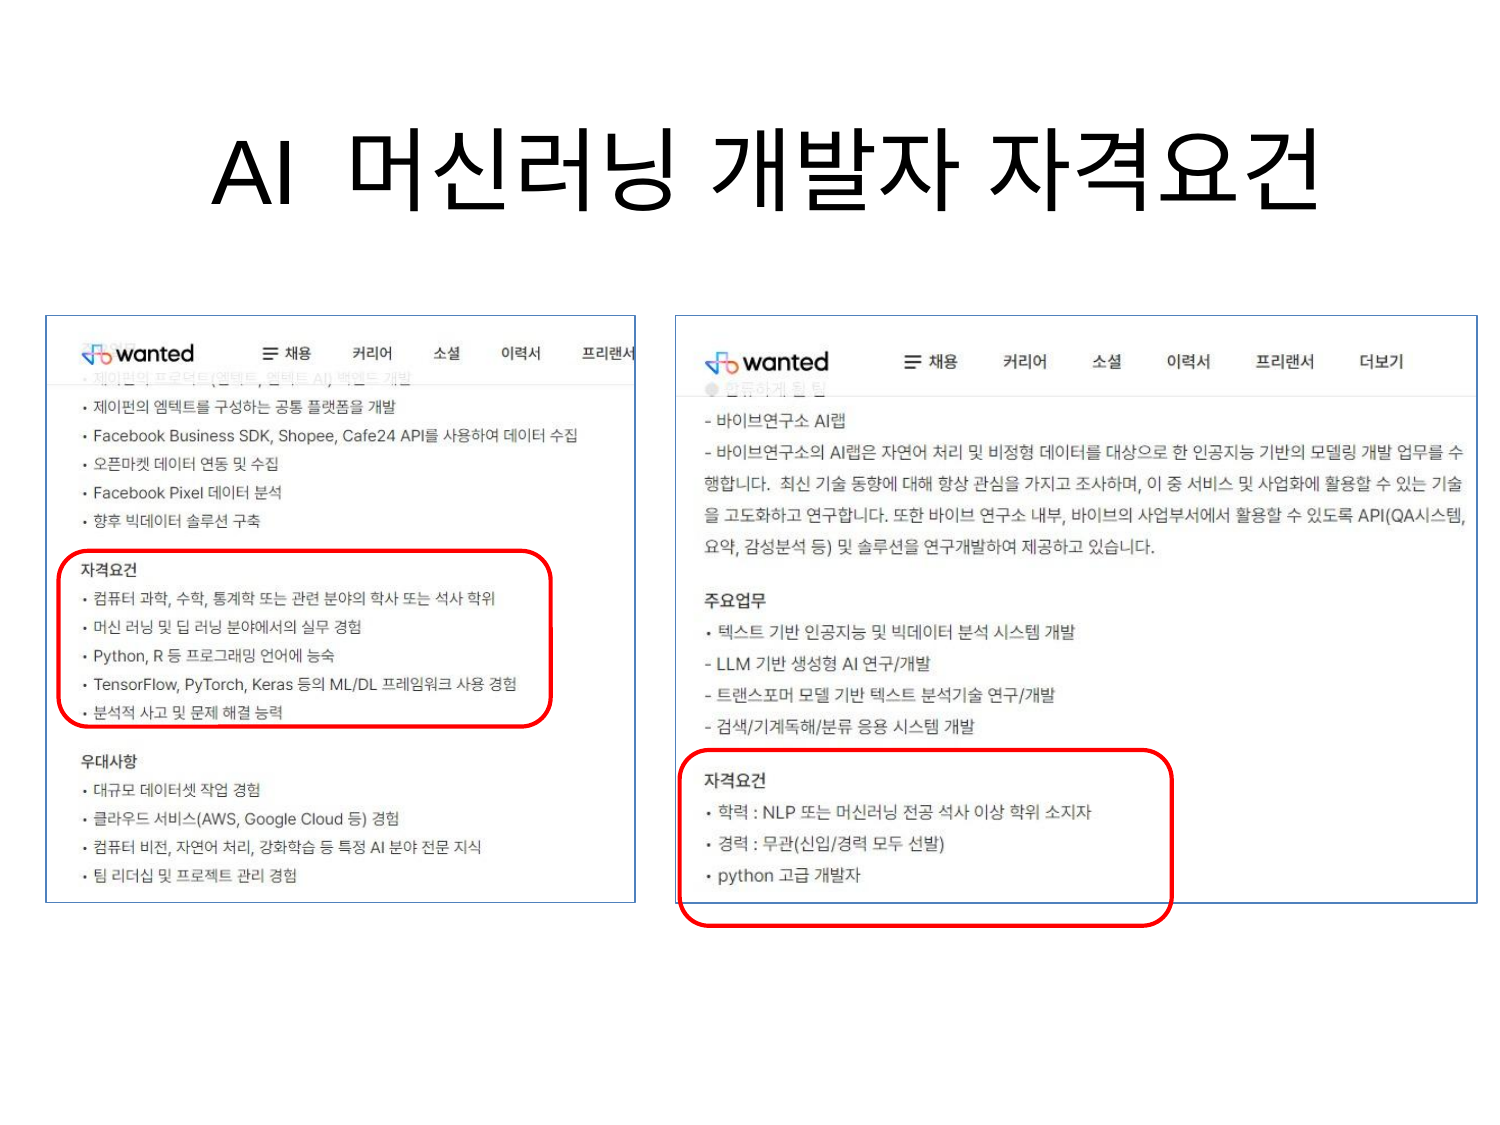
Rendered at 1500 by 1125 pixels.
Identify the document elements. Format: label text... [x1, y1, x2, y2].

picture [46, 316, 635, 902]
picture [675, 316, 1477, 903]
text_box [682, 910, 1169, 926]
text_box AI 머신러닝 개발자 자격요건 [159, 105, 1353, 231]
